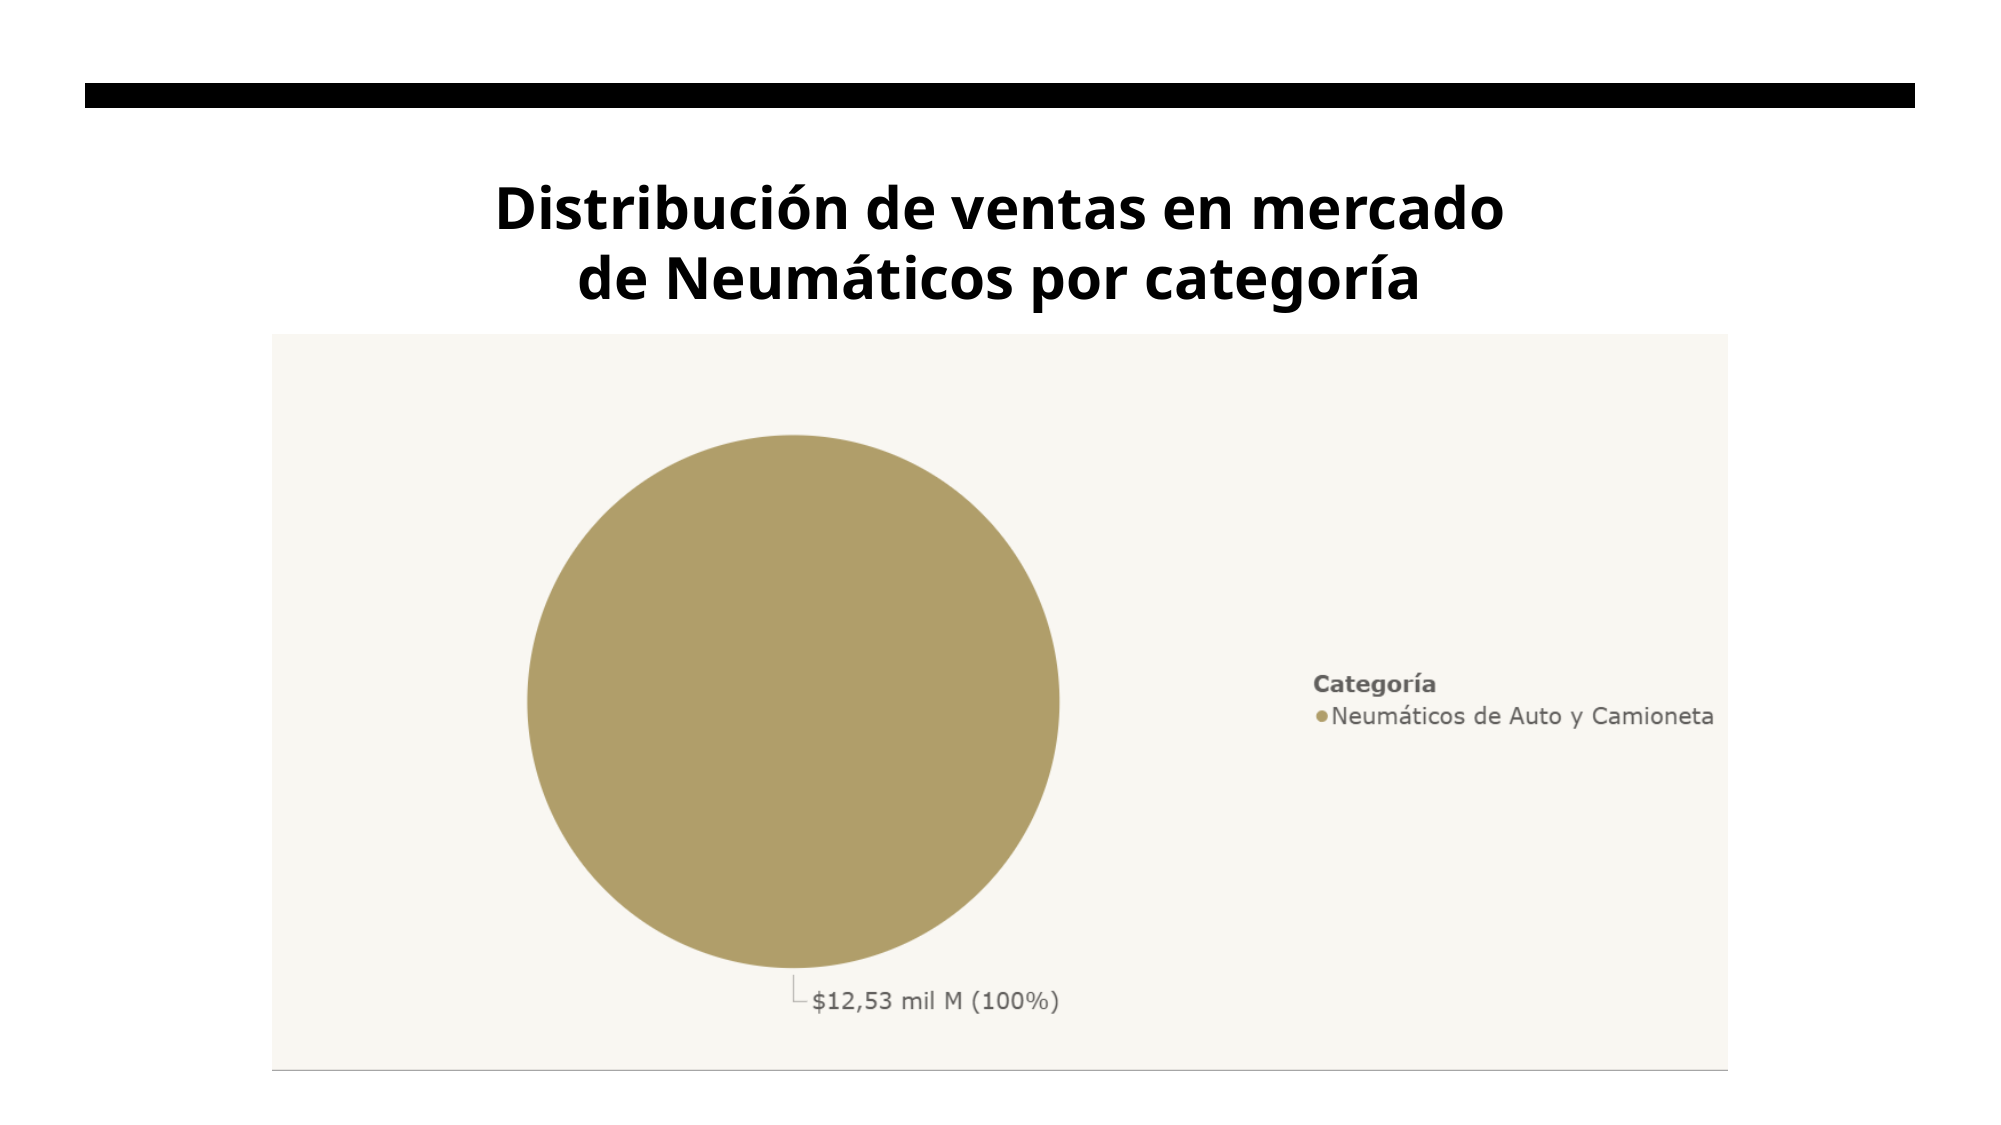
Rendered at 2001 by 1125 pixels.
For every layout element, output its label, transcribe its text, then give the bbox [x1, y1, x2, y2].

title Distribución de ventas en mercado de Neumáticos por categoría [451, 163, 1549, 334]
picture [271, 334, 1729, 1072]
